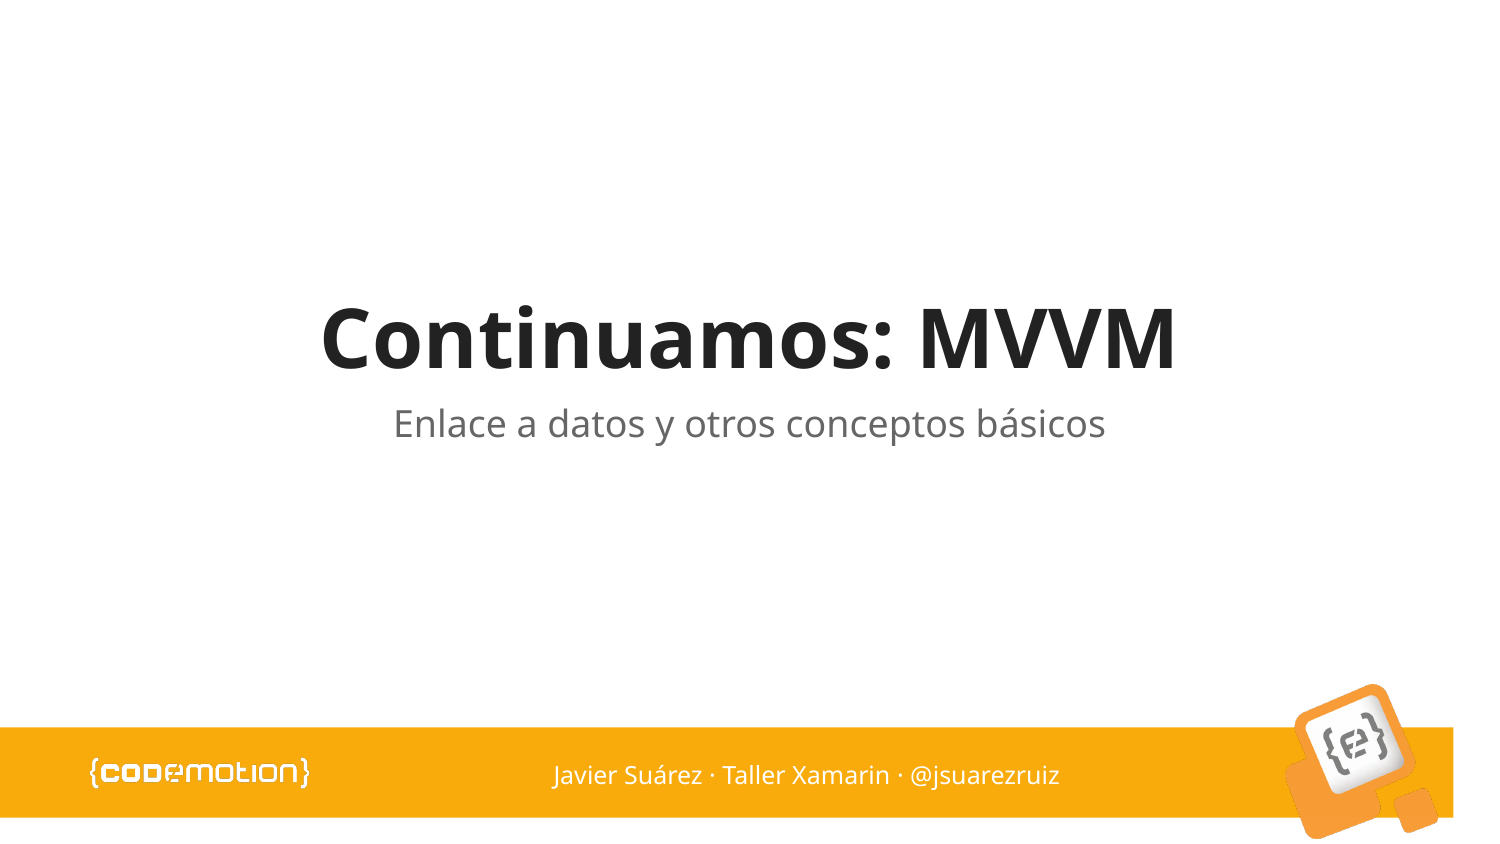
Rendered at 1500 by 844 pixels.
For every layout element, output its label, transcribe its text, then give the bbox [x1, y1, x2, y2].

picture [1285, 684, 1438, 839]
title Continuamos: MVVM [112, 209, 1388, 378]
picture [83, 752, 316, 794]
subtitle Enlace a datos y otros conceptos básicos [112, 378, 1388, 508]
